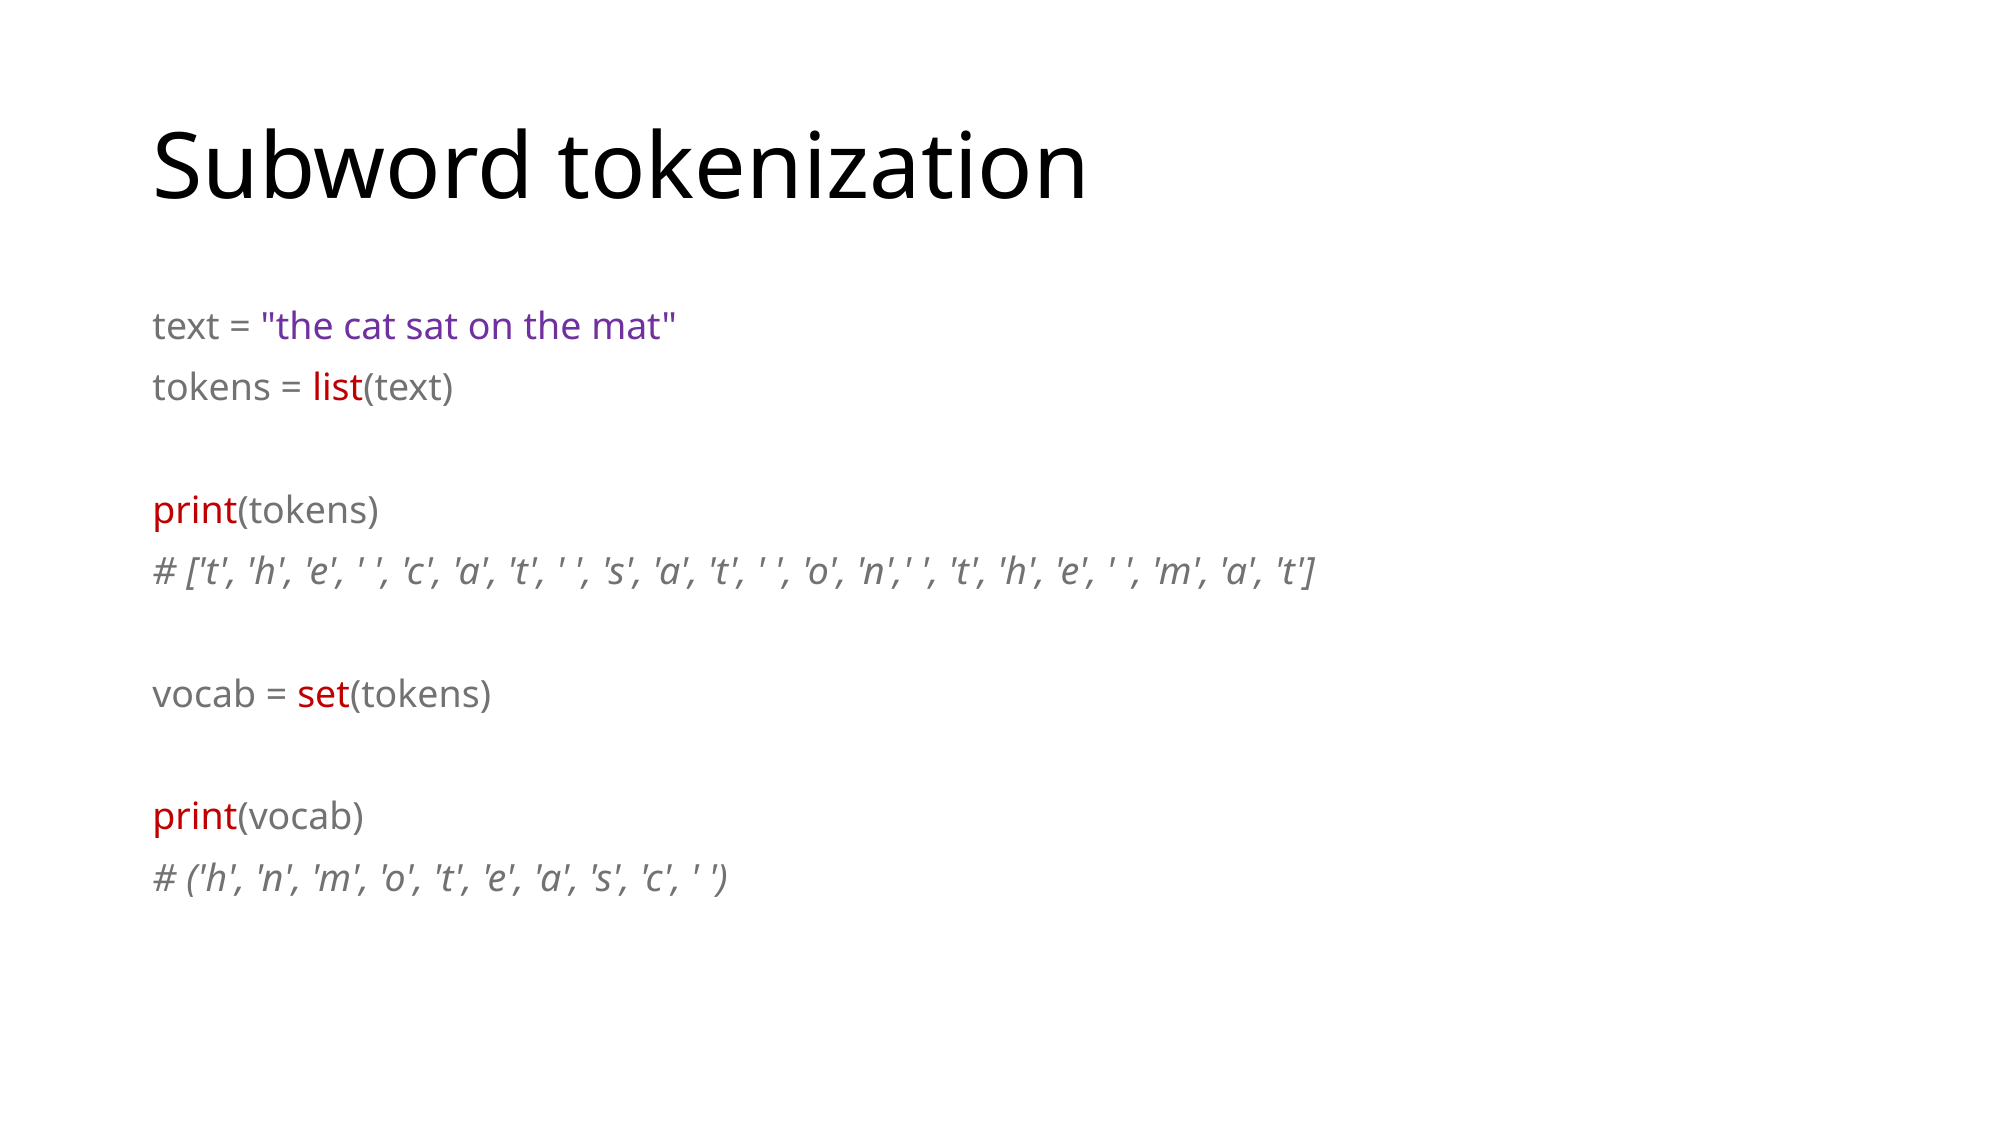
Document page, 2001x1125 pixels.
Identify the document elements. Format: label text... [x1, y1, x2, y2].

list text = "the cat sat on the mat" tokens = list(text) print(tokens) # ['t', 'h', 'e', ' ', 'c', 'a', 't', ' ', 's', 'a', 't', ' ', 'o', 'n',' ', 't', 'h', 'e', ' ', 'm', 'a', 't'] vocab = set(tokens) print(vocab) # ('h', 'n', 'm', 'o', 't', 'e', 'a', 's', 'c', ' ') [137, 299, 1863, 1014]
title Subword tokenization [137, 59, 1863, 278]
